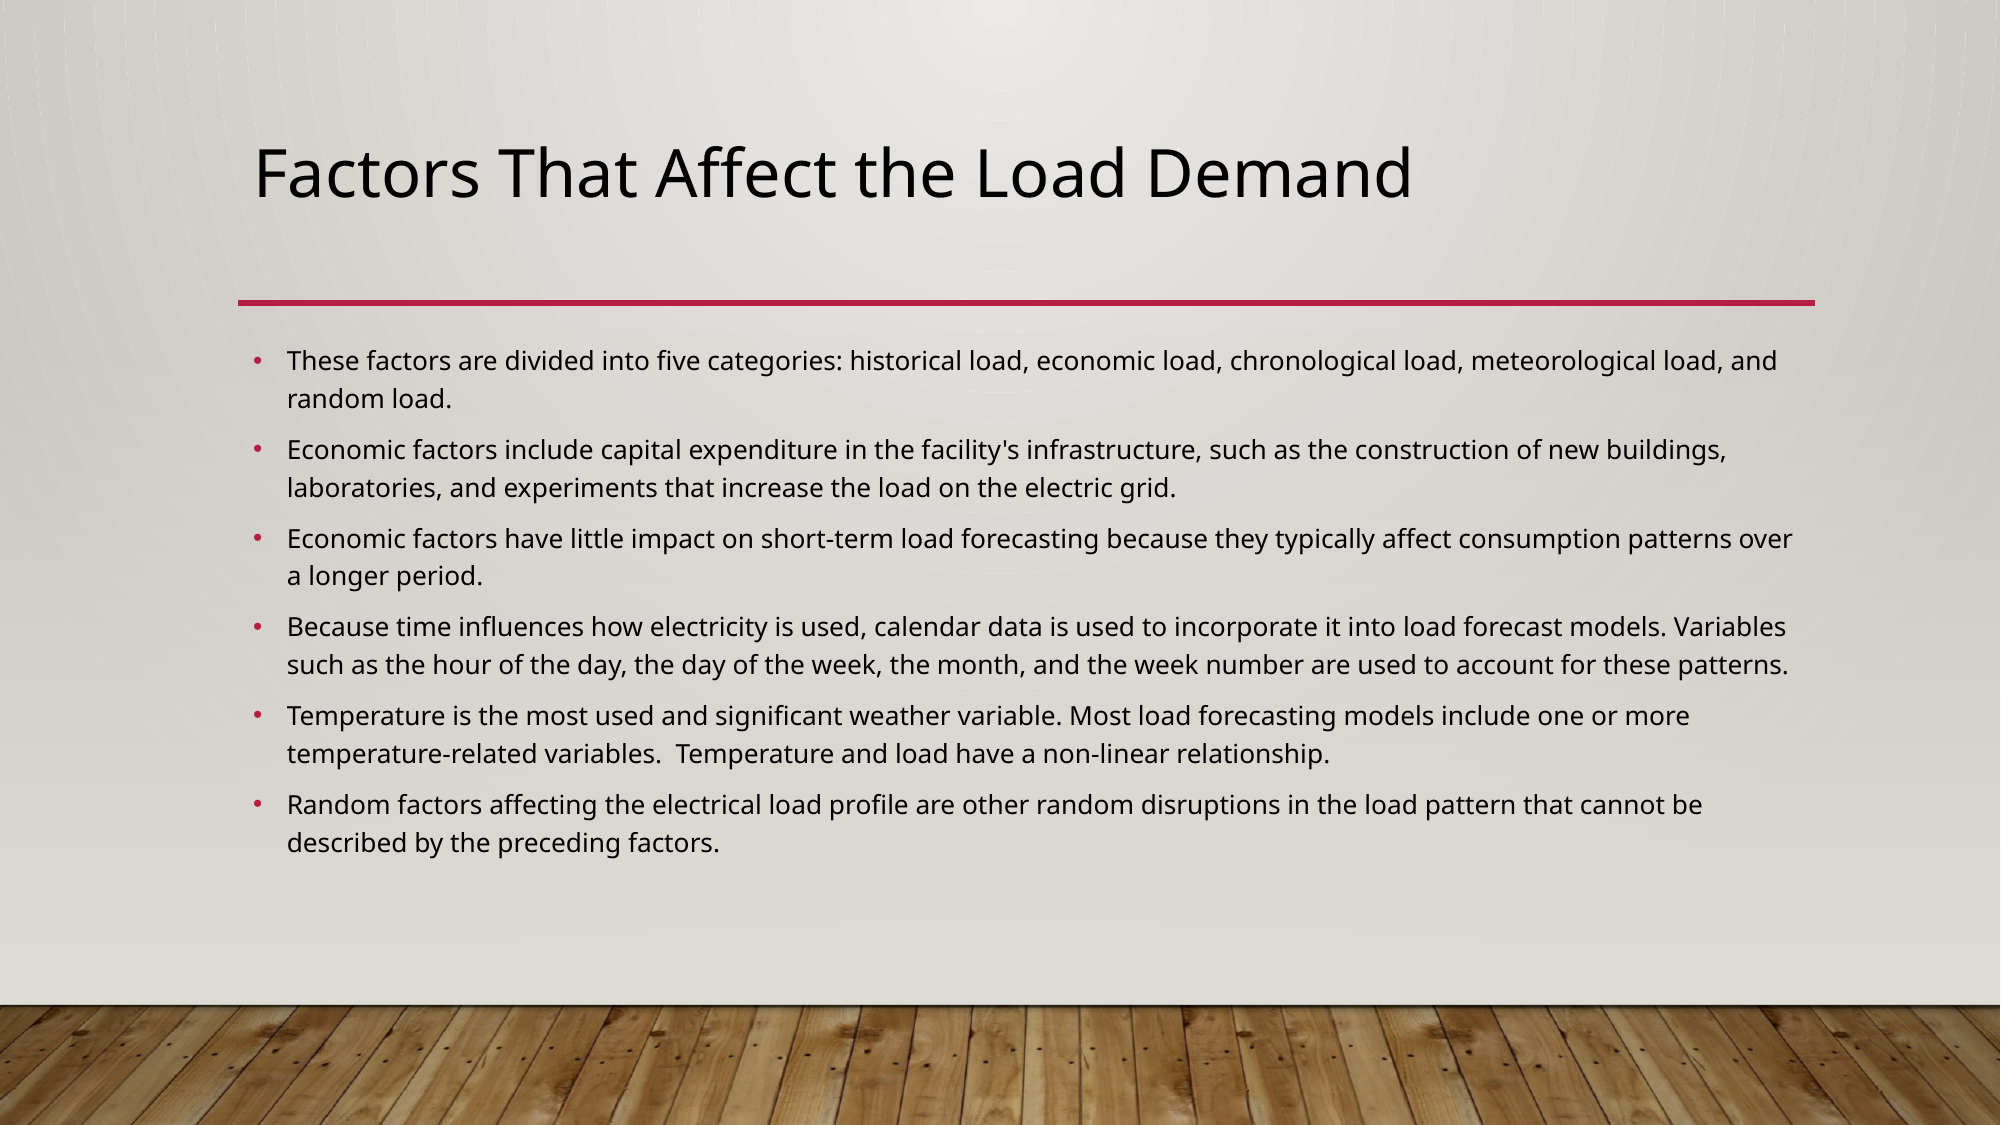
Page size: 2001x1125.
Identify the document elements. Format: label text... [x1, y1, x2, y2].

title Factors That Affect the Load Demand [238, 131, 1814, 305]
list These factors are divided into five categories: historical load, economic load, chronological load, meteorological load, and random load. Economic factors include capital expenditure in the facility's infrastructure, such as the construction of new buildings, laboratories, and experiments that increase the load on the electric grid. Economic factors have little impact on short-term load forecasting because they typically affect consumption patterns over a longer period. Because time influences how electricity is used, calendar data is used to incorporate it into load forecast models. Variables such as the hour of the day, the day of the week, the month, and the week number are used to account for these patterns. Temperature is the most used and significant weather variable. Most load forecasting models include one or more temperature-related variables. Temperature and load have a non-linear relationship. Random factors affecting the electrical load profile are other random disruptions in the load pattern that cannot be described by the preceding factors. [238, 330, 1814, 897]
picture [0, 1005, 2000, 1125]
